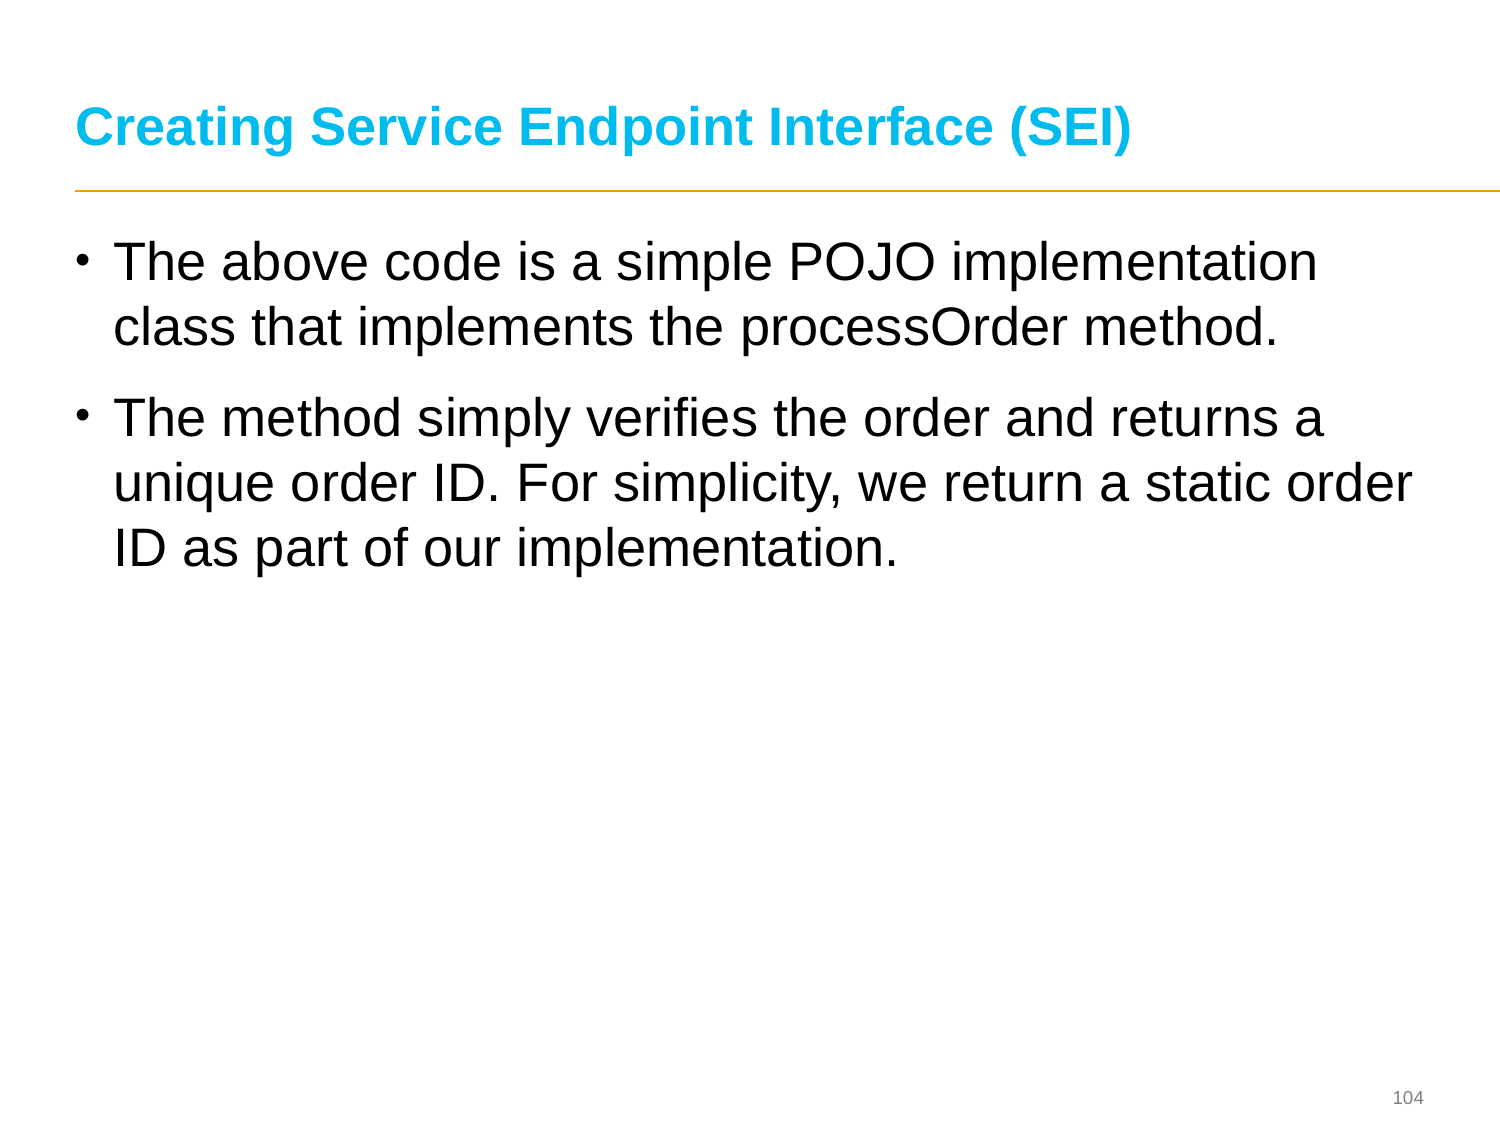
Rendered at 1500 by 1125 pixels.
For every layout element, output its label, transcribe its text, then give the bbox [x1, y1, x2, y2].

title Creating Service Endpoint Interface (SEI) [75, 27, 1422, 157]
list The above code is a simple POJO implementation class that implements the processOrder method. The method simply verifies the order and returns a unique order ID. For simplicity, we return a static order ID as part of our implementation. [75, 226, 1425, 1063]
